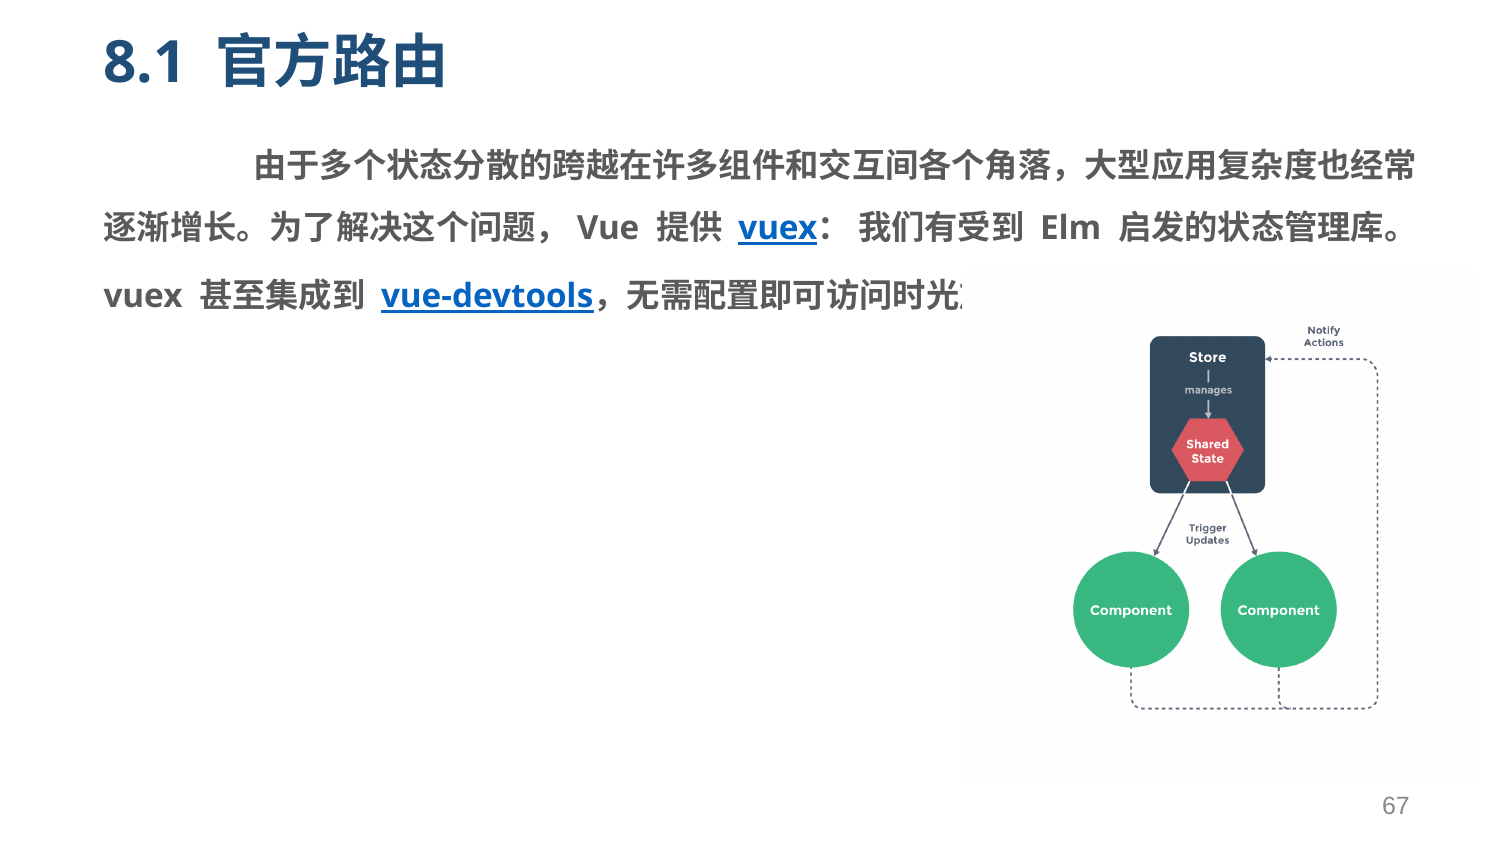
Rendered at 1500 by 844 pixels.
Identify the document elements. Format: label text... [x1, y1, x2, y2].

slide_number 67 [1074, 790, 1425, 827]
picture [962, 267, 1477, 783]
list 由于多个状态分散的跨越在许多组件和交互间各个角落，大型应用复杂度也经常逐渐增长。为了解决这个问题，Vue 提供 vuex： 我们有受到 Elm 启发的状态管理库。vuex 甚至集成到 vue-devtools，无需配置即可访问时光旅行。 [88, 116, 1439, 718]
title 8.1 官方路由 [88, 32, 1278, 116]
